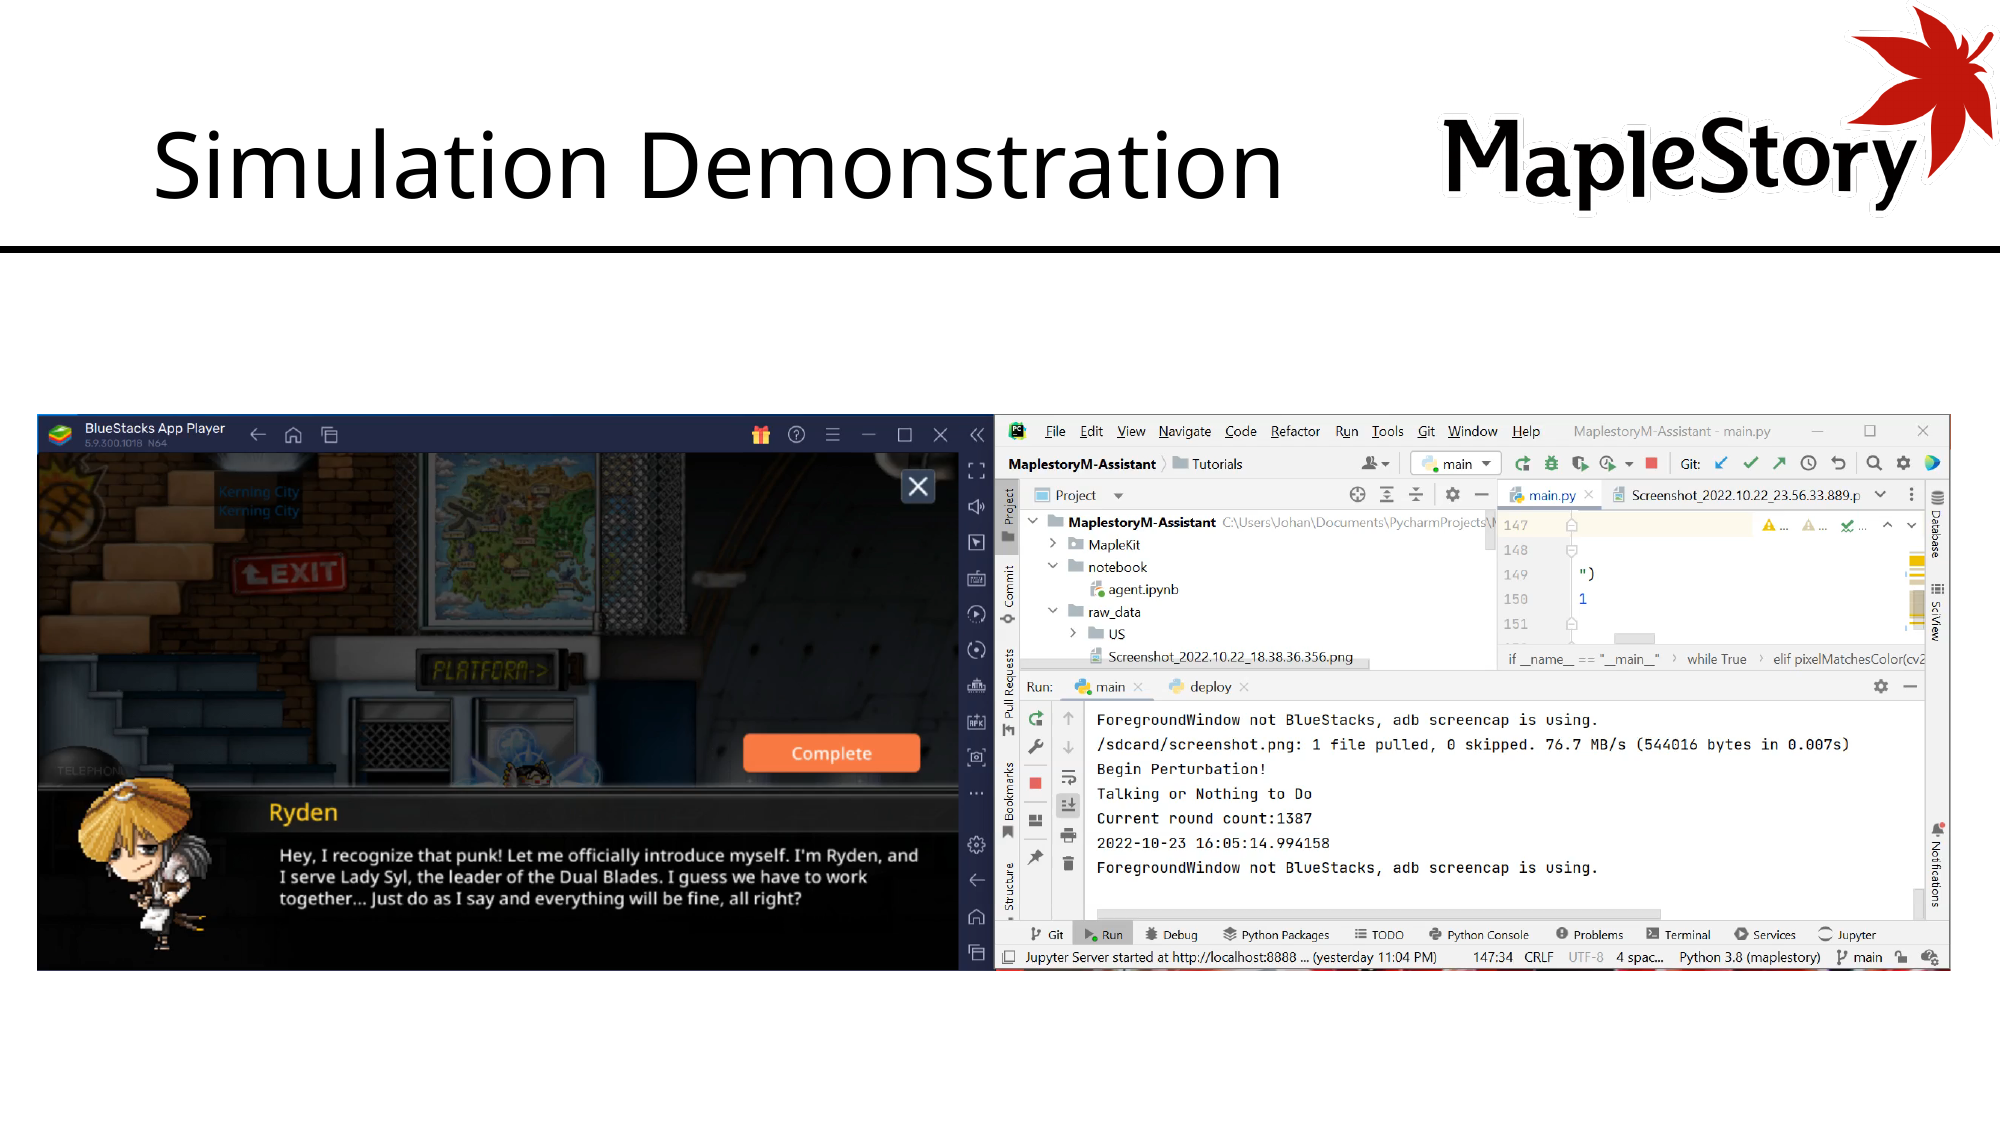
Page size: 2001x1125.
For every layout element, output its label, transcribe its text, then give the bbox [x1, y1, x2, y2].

picture [1437, 0, 2000, 218]
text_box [36, 413, 1952, 972]
title Simulation Demonstration [137, 59, 1863, 278]
